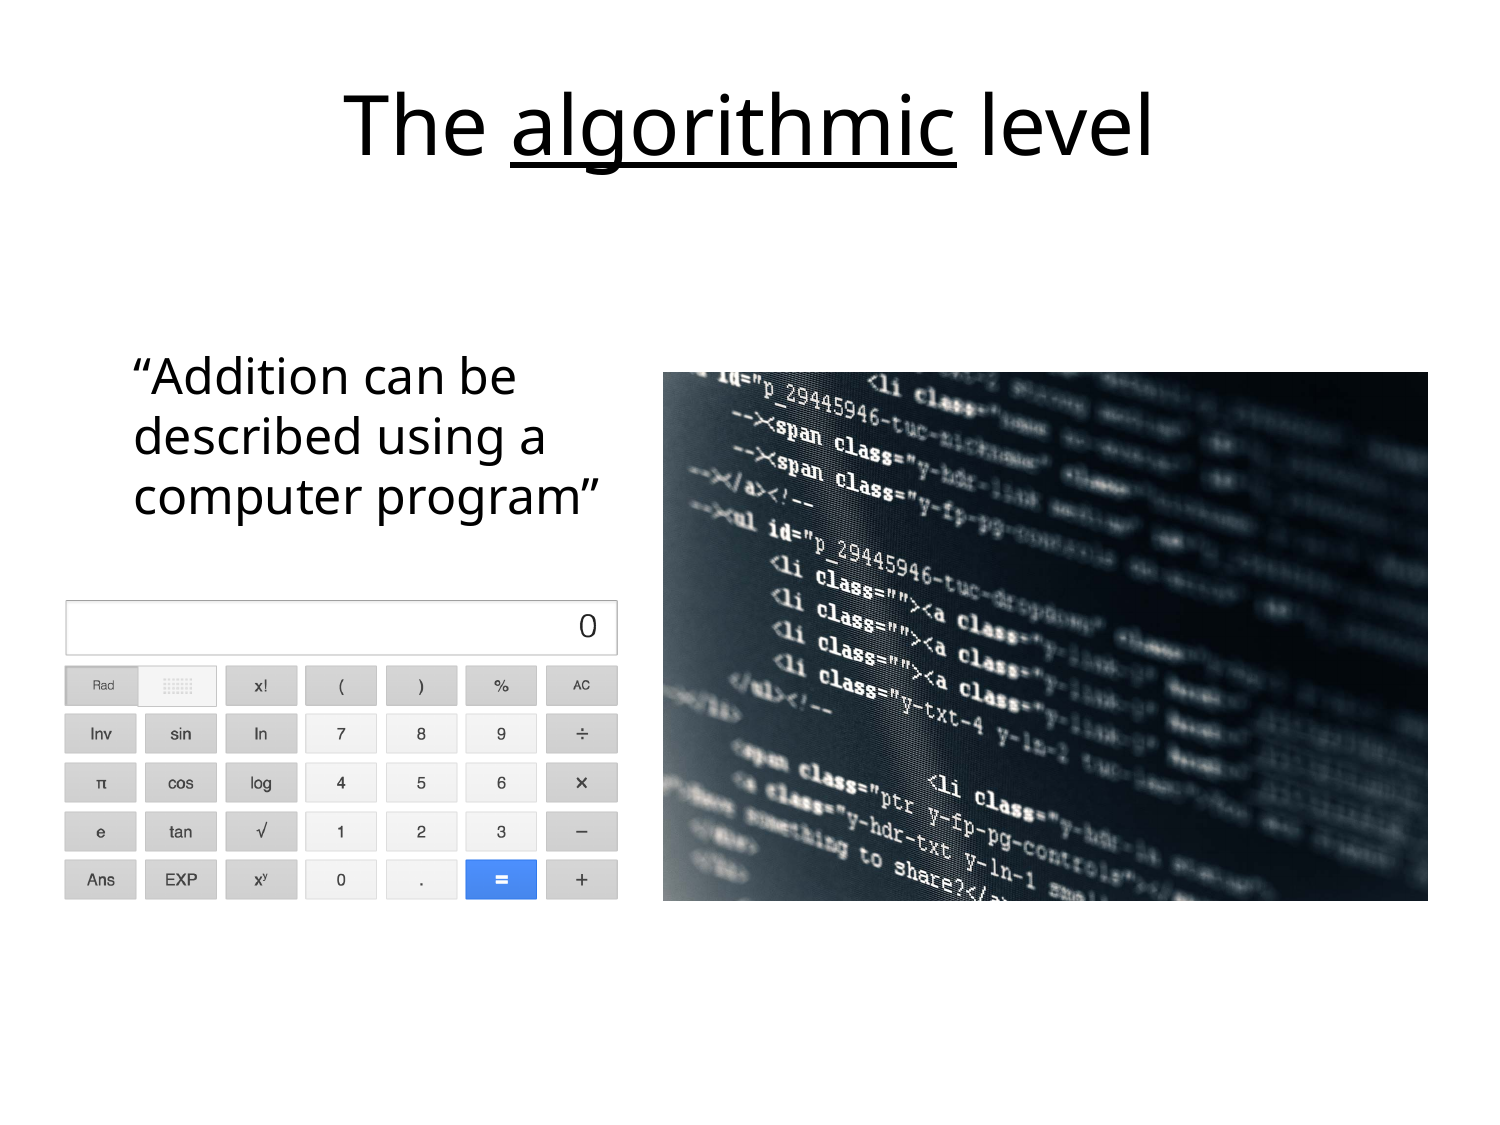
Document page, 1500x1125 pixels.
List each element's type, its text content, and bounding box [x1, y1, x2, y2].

picture [663, 372, 1428, 901]
title The algorithmic level [103, 59, 1397, 198]
picture [49, 565, 636, 920]
text_box “Addition can be described using a computer program” [118, 337, 636, 532]
